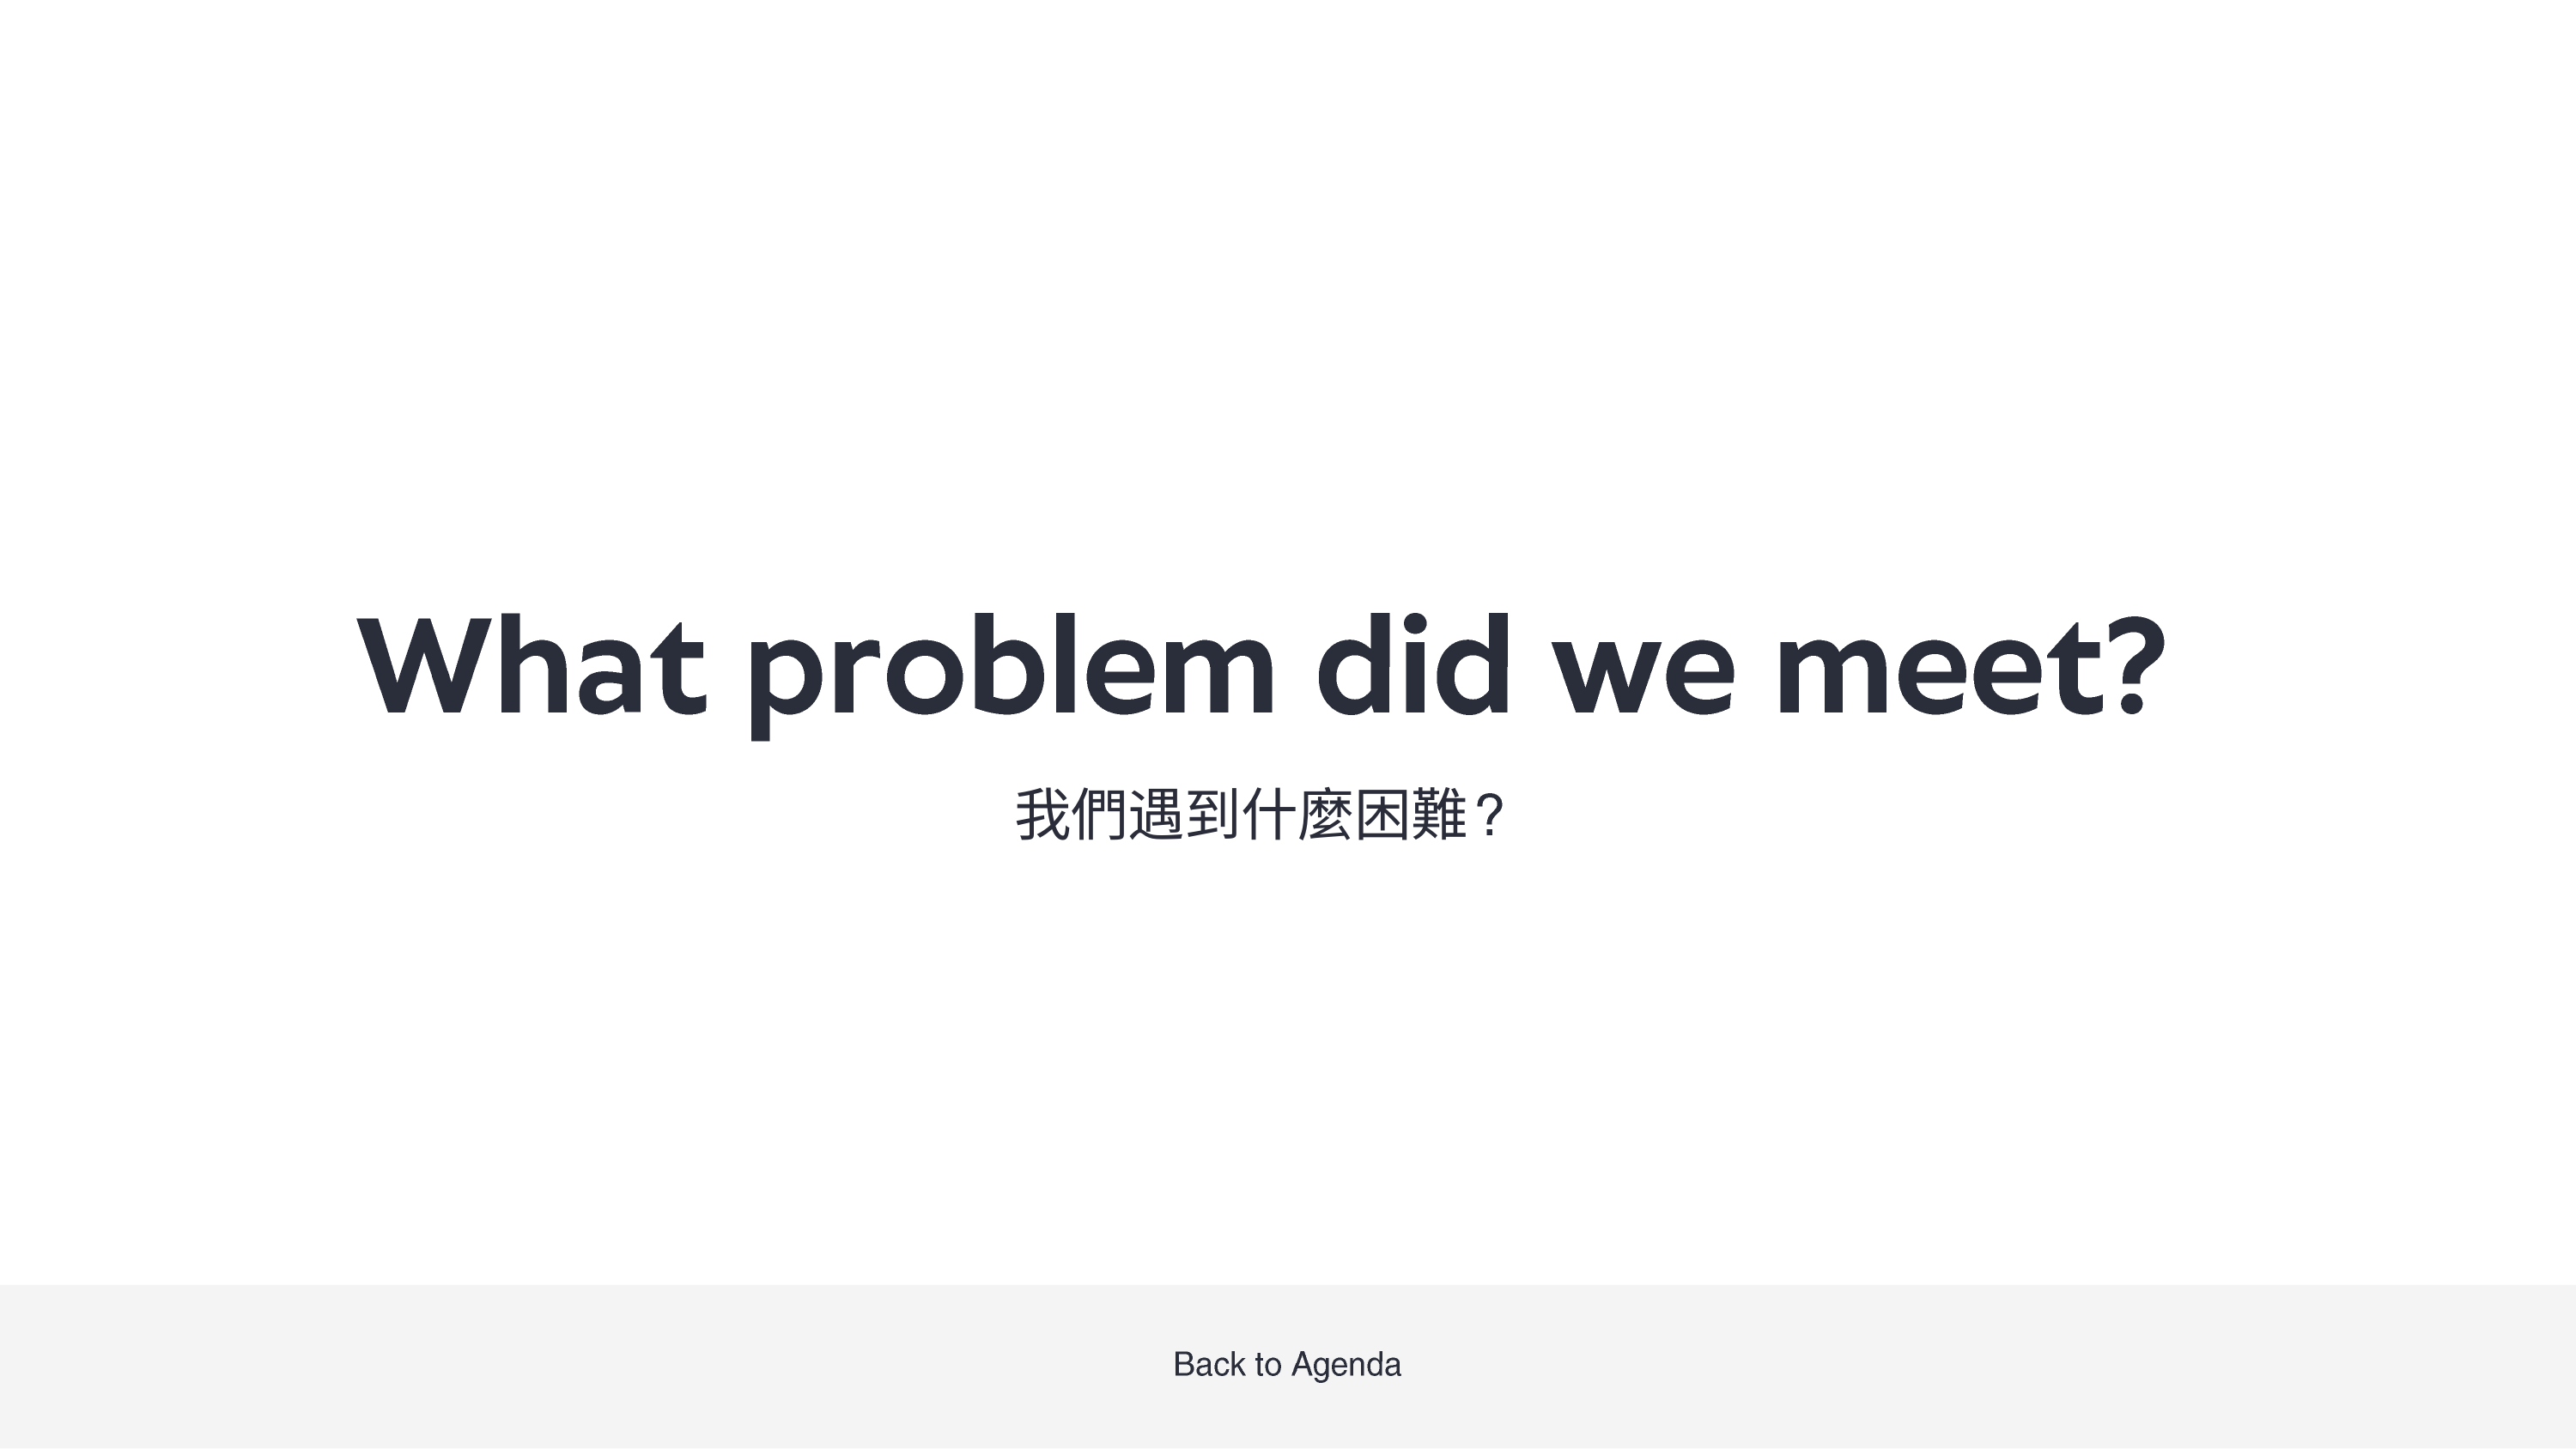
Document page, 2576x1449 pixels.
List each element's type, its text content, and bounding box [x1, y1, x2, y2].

picture [355, 602, 2239, 749]
picture [1173, 1343, 1419, 1383]
picture [1473, 779, 1539, 849]
title 我們遇到什麼困難 [1012, 776, 1476, 1021]
